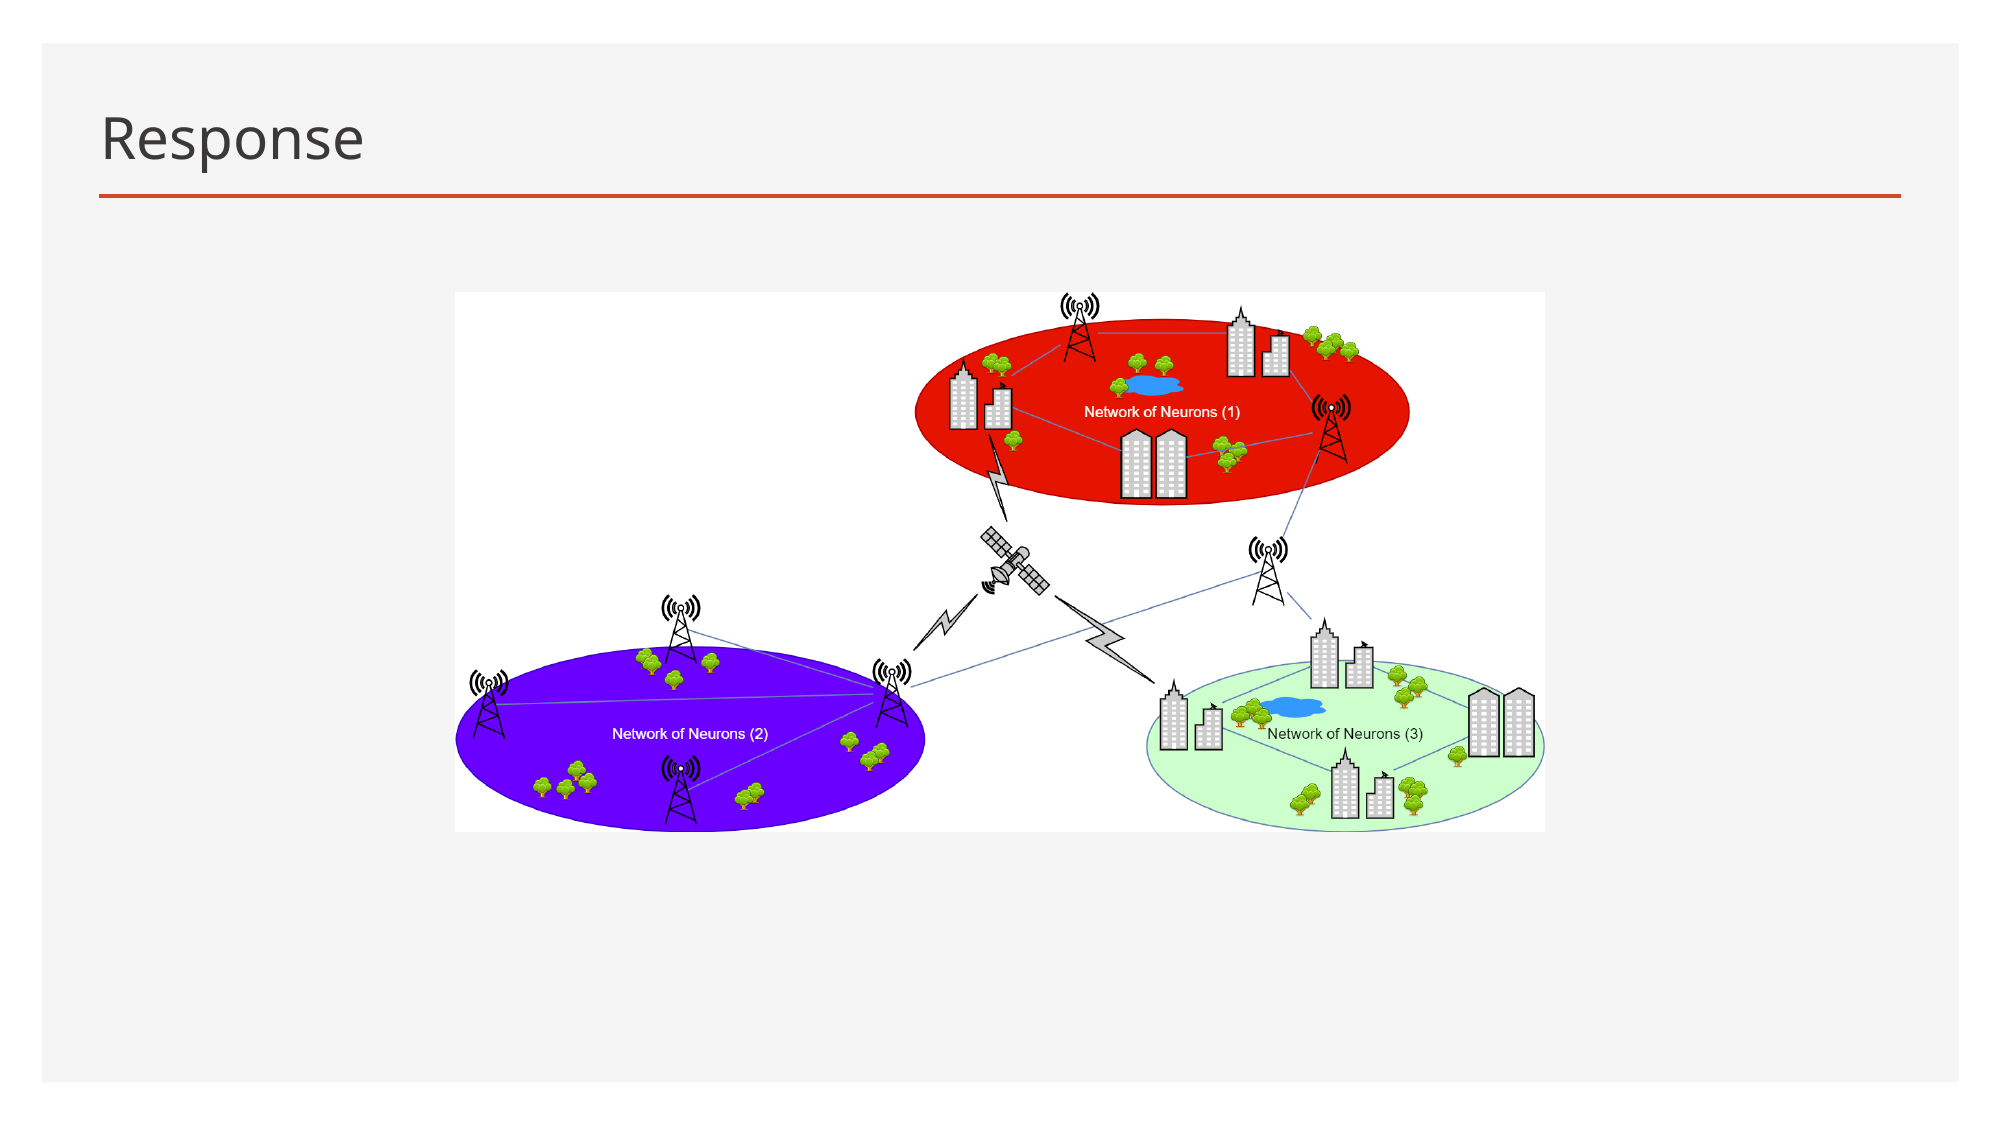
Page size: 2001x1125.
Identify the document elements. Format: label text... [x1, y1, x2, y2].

title Response [85, 73, 1214, 179]
picture [455, 292, 1545, 833]
